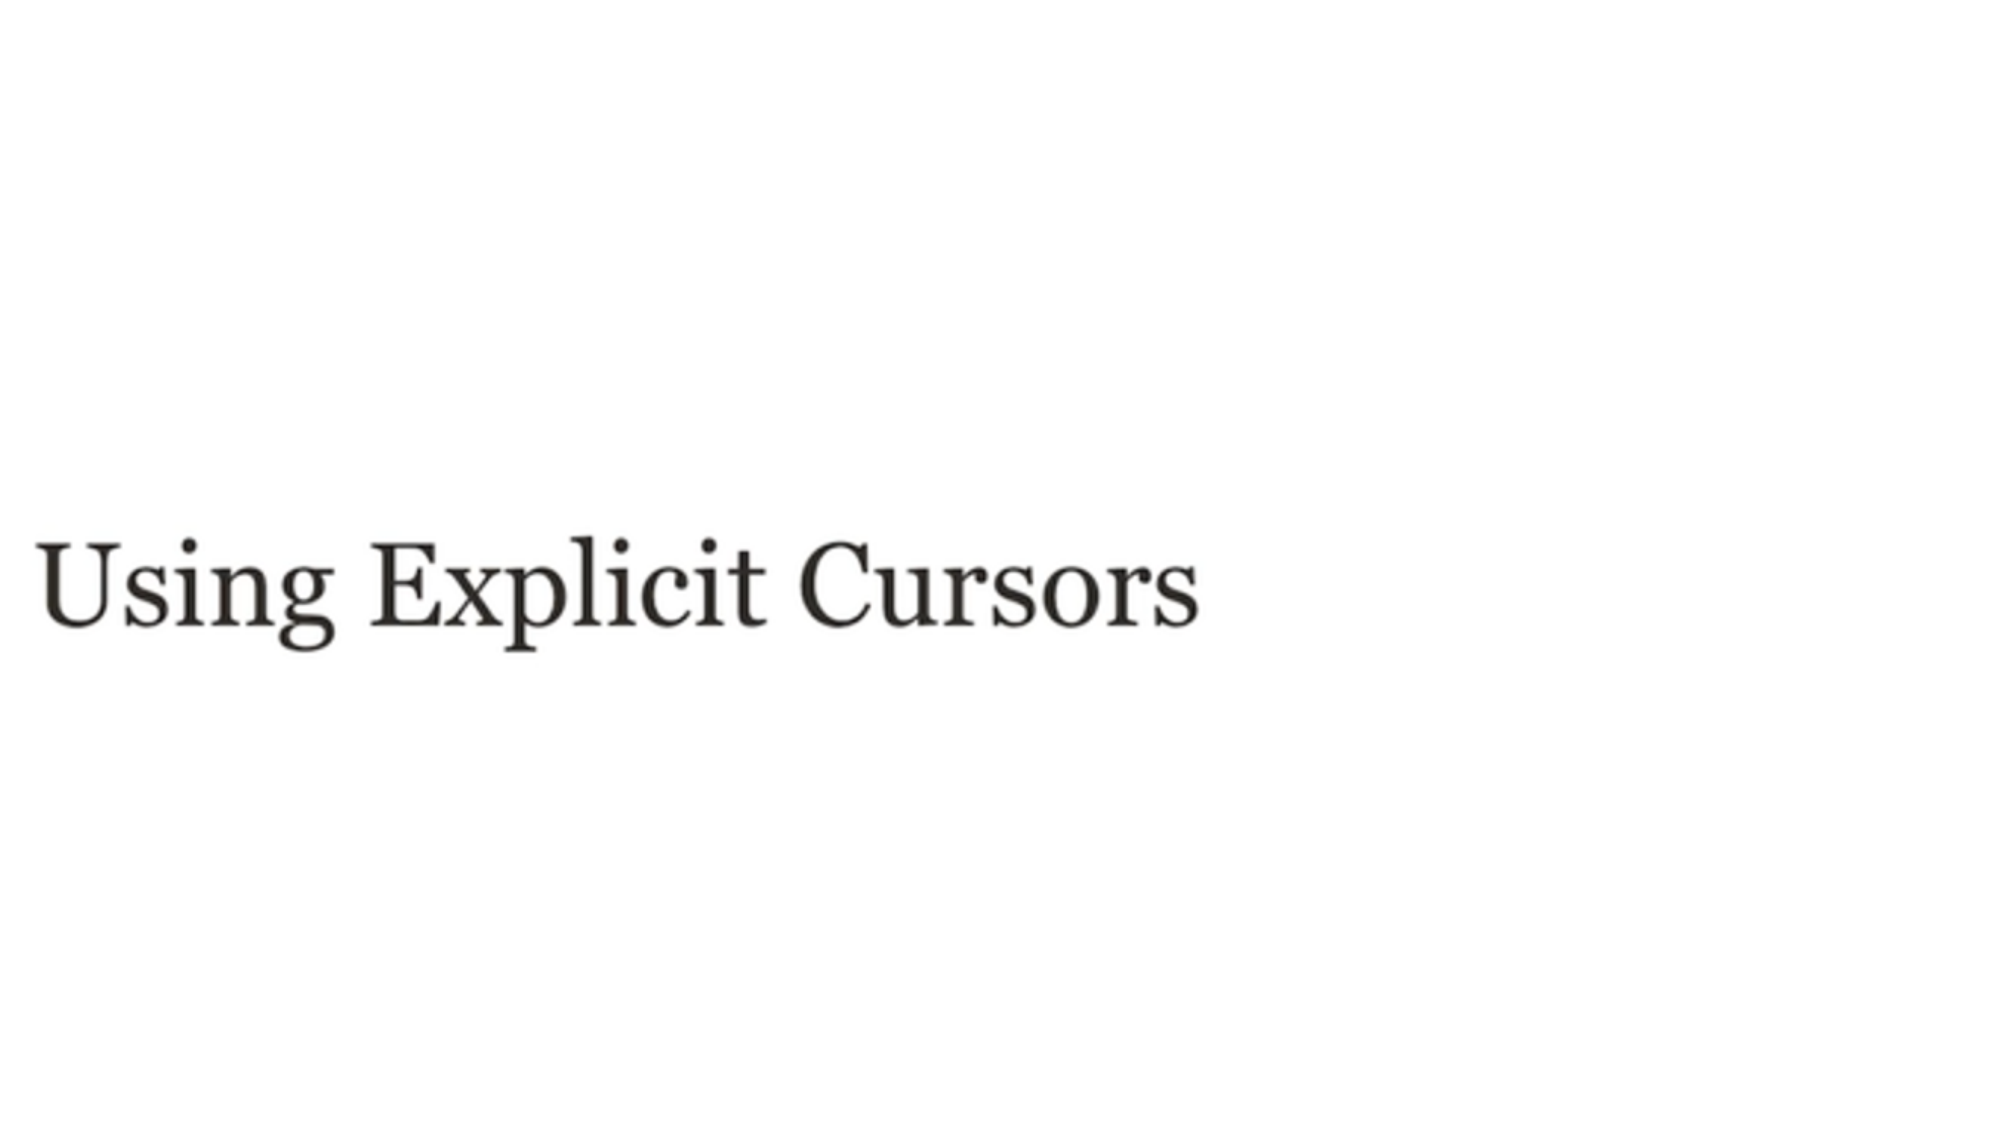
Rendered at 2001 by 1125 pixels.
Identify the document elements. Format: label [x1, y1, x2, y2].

picture [0, 335, 2000, 790]
